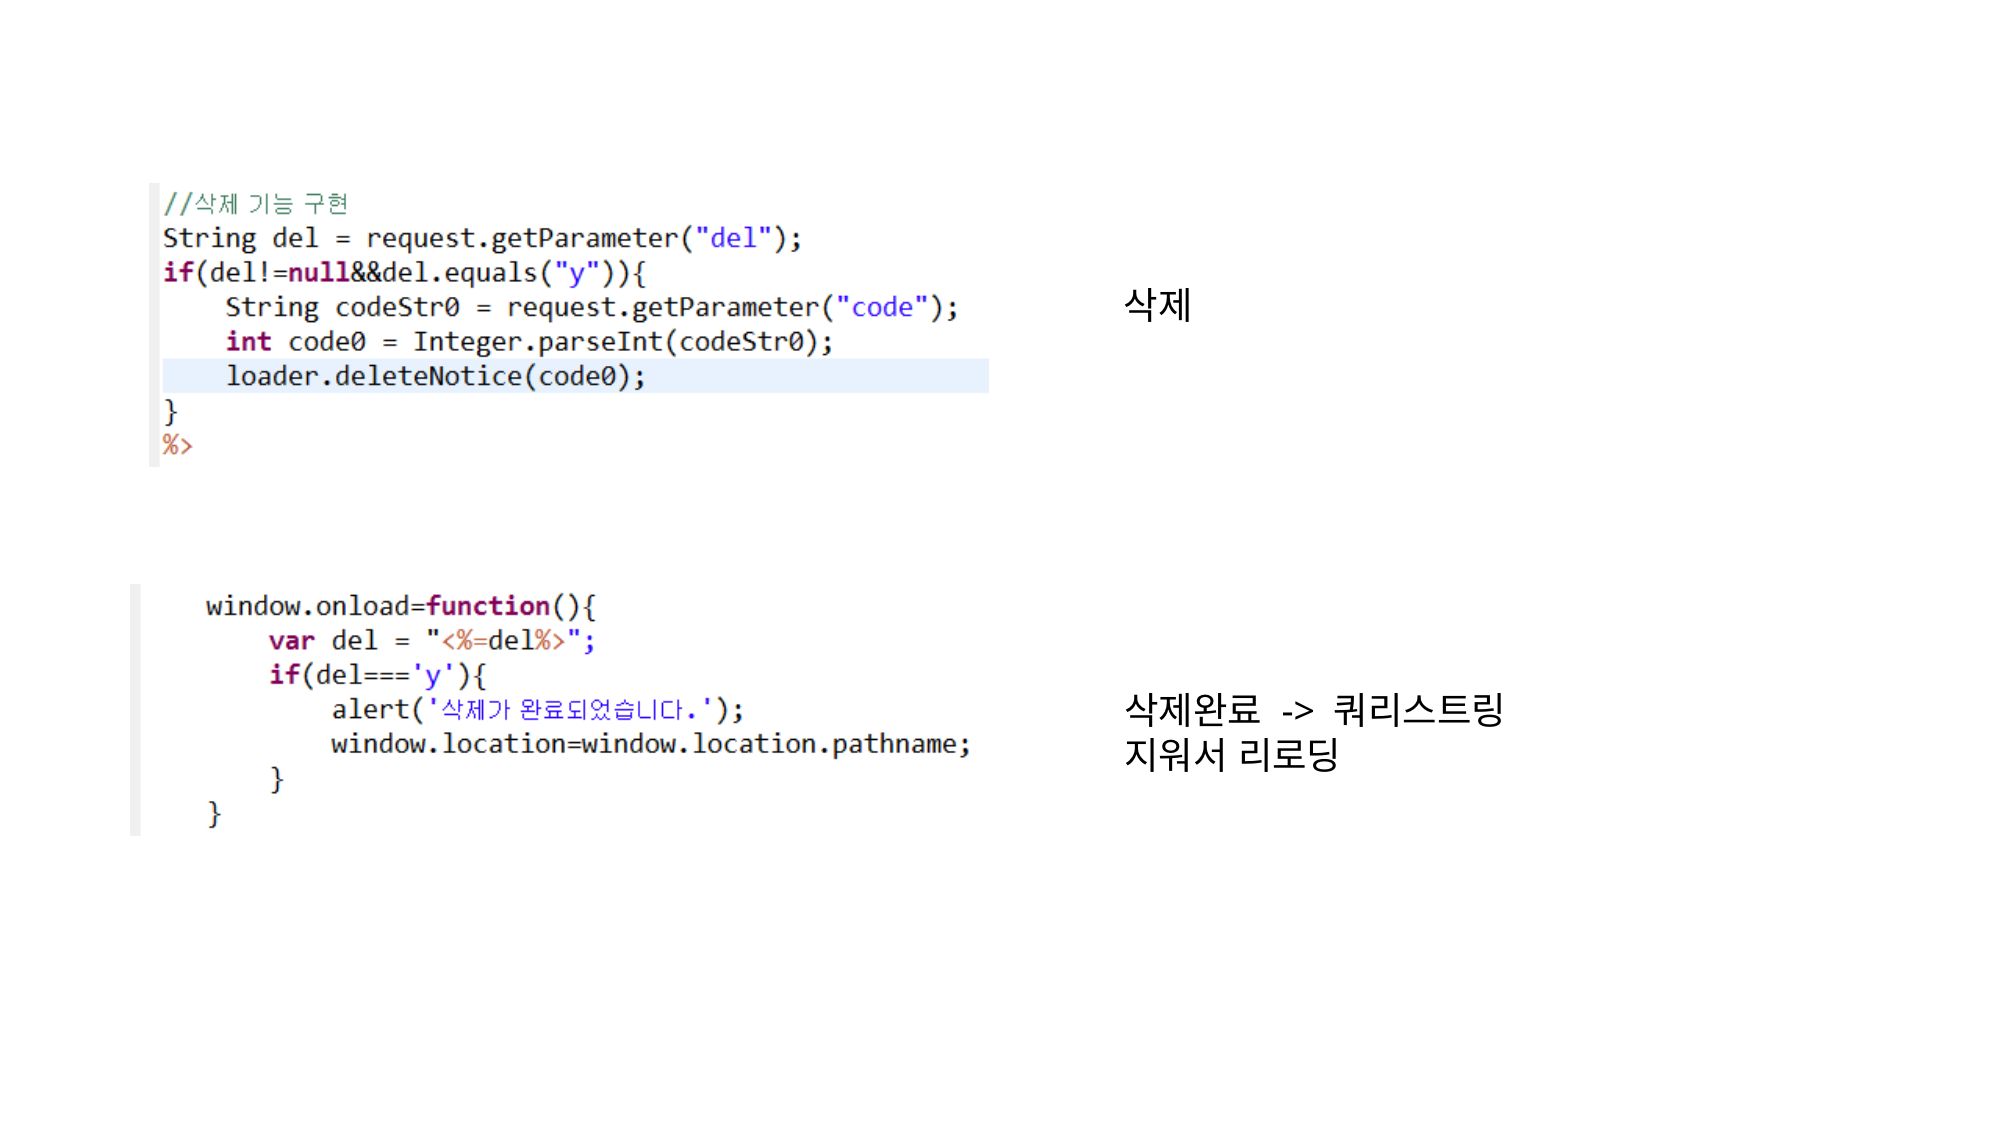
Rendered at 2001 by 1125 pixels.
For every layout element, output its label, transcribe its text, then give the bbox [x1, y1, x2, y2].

picture [149, 183, 989, 467]
text_box 삭제 [1109, 274, 1438, 335]
picture [130, 584, 989, 836]
text_box 삭제완료 -> 쿼리스트링 지워서 리로딩 [1109, 679, 1550, 785]
